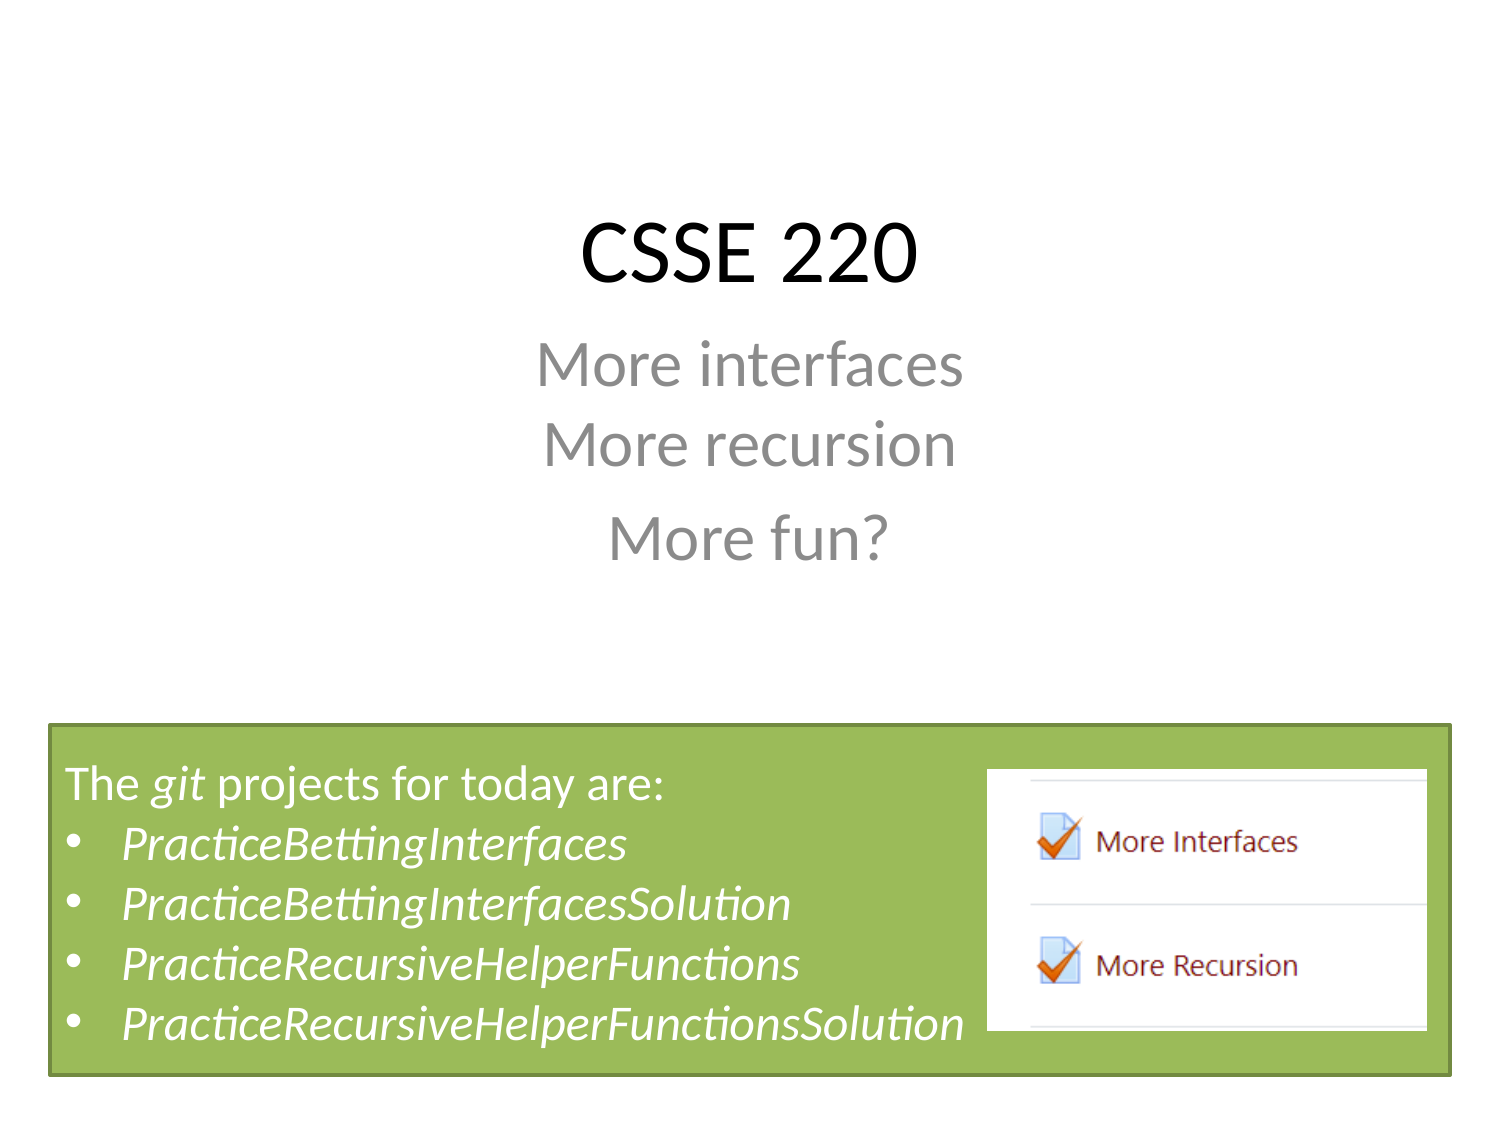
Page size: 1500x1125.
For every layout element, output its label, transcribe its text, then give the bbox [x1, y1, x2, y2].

subtitle More interfaces More recursion More fun? [225, 312, 1275, 600]
text_box The git projects for today are: PracticeBettingInterfaces PracticeBettingInterfacesSolution PracticeRecursiveHelperFunctions PracticeRecursiveHelperFunctionsSolution [48, 723, 1452, 1077]
picture [987, 769, 1427, 1031]
title CSSE 220 [112, 125, 1388, 367]
